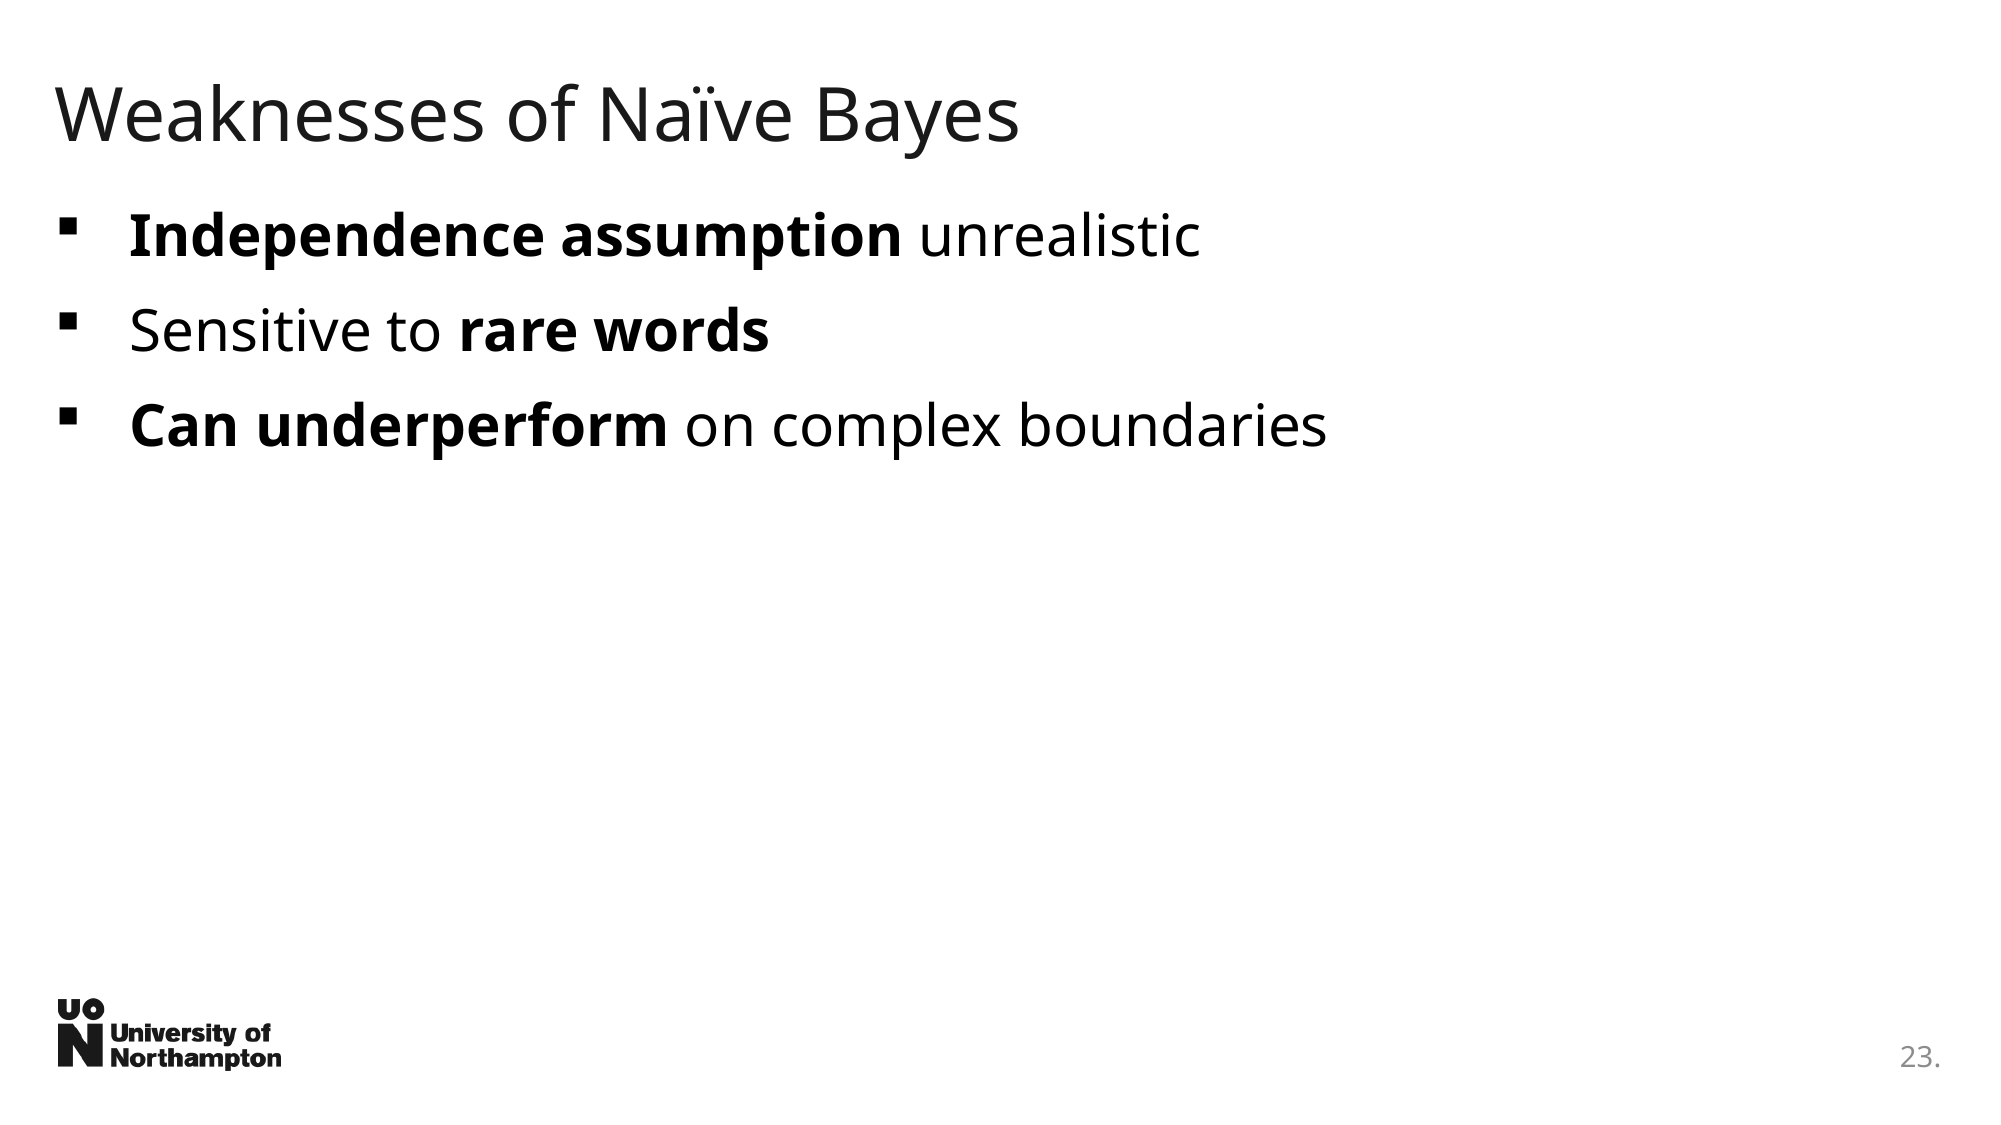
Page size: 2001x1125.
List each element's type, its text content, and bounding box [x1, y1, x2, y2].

slide_number 23. [1743, 1027, 1957, 1087]
text_box Independence assumption unrealistic Sensitive to rare words Can underperform on complex boundaries [39, 191, 1914, 934]
picture [58, 998, 281, 1071]
title Weaknesses of Naïve Bayes [39, 69, 1765, 168]
